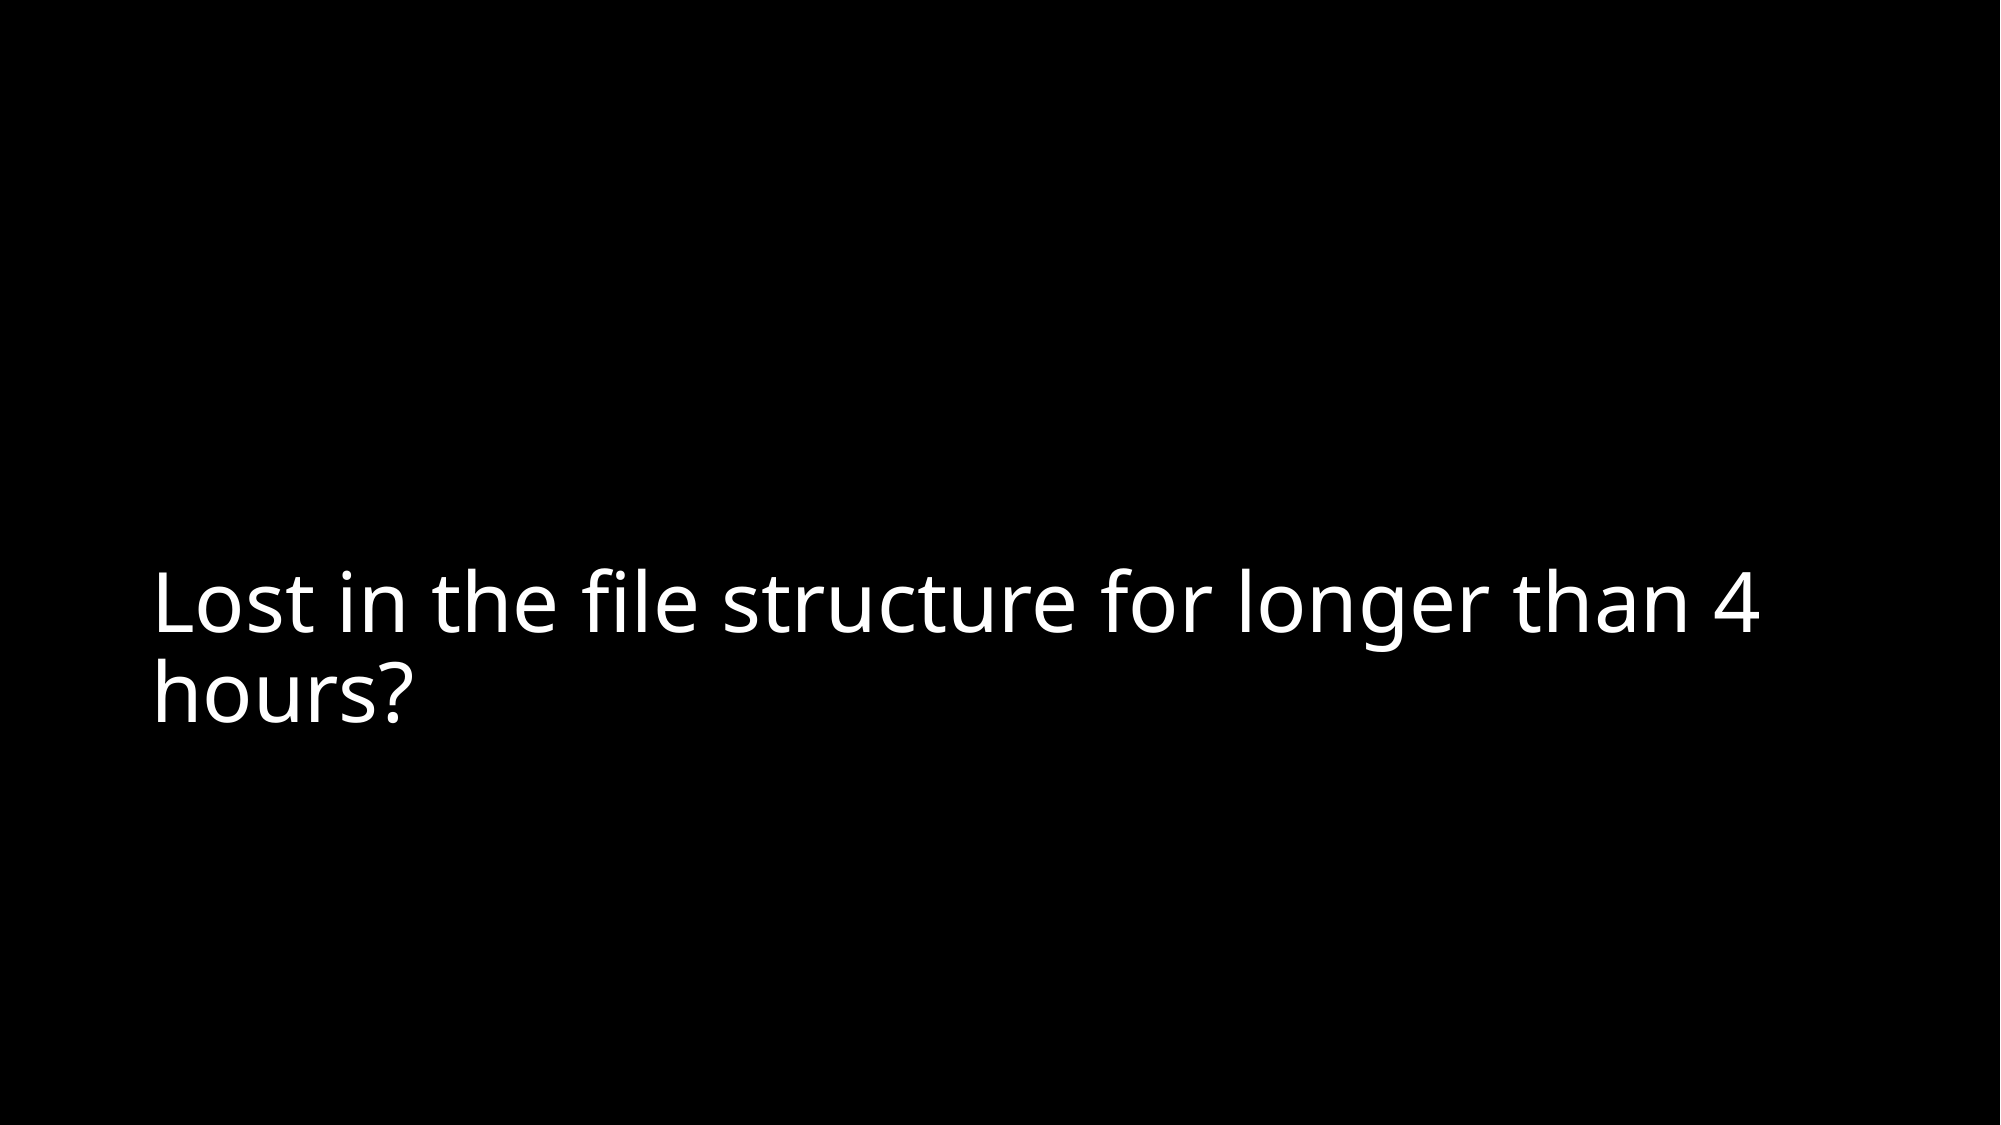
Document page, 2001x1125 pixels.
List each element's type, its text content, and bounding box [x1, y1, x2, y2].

title Lost in the file structure for longer than 4 hours? [136, 280, 1862, 749]
